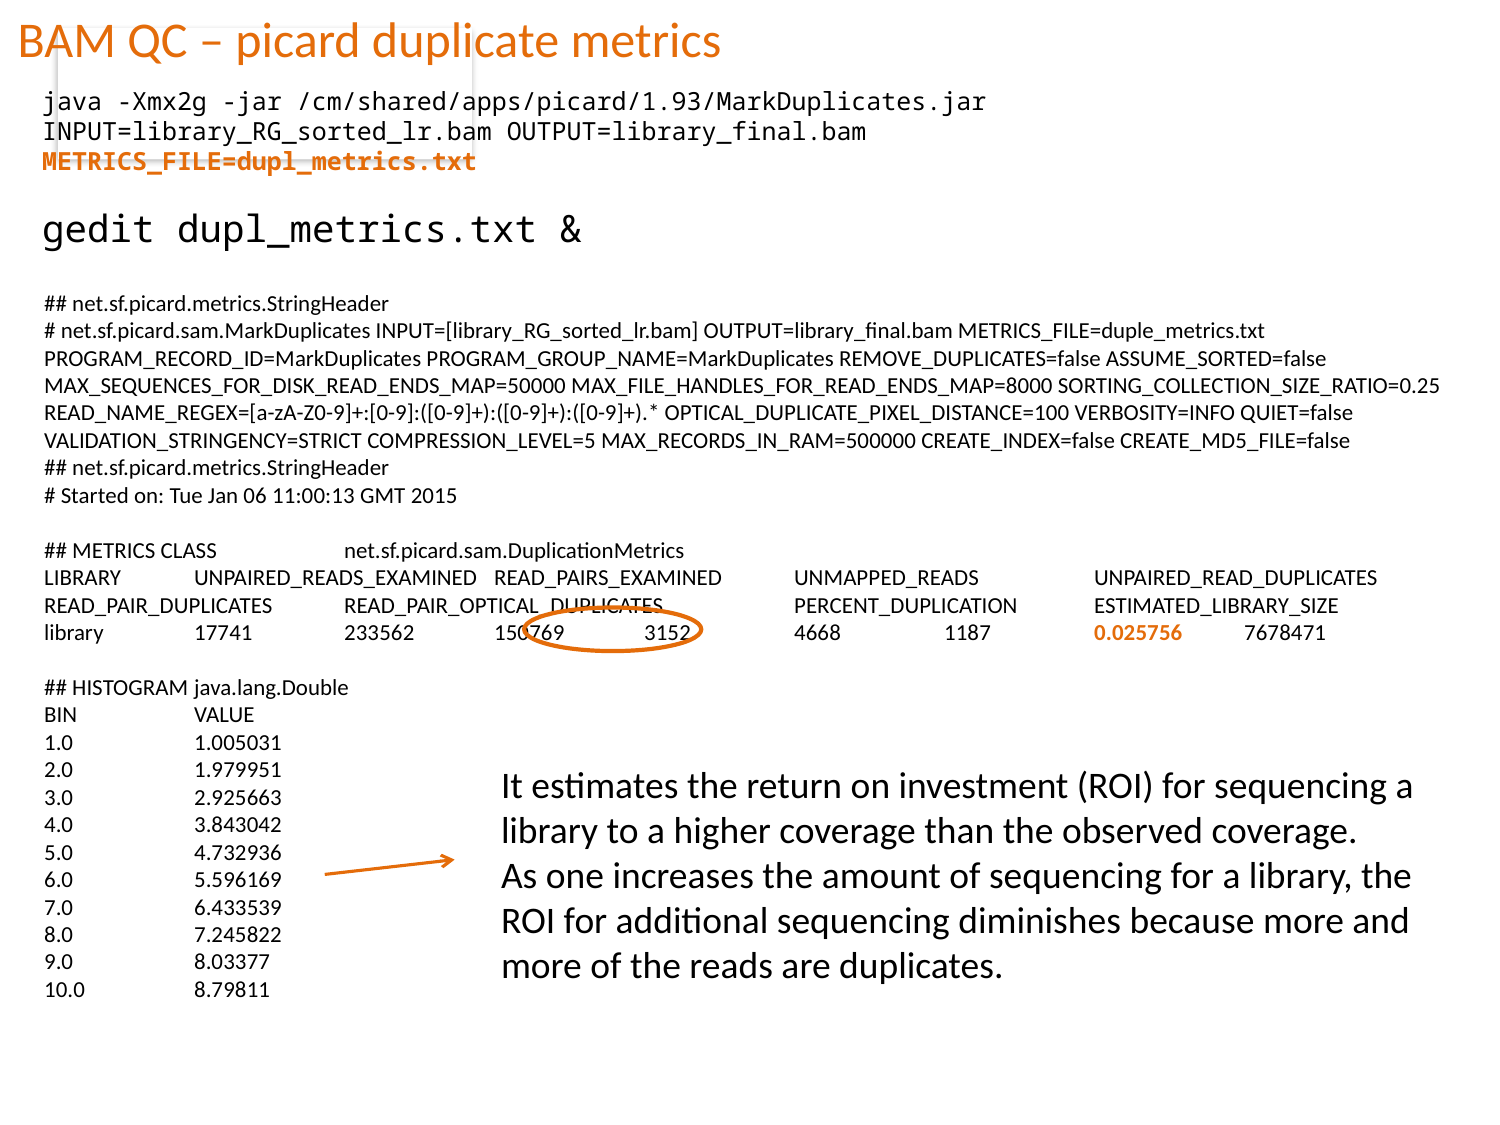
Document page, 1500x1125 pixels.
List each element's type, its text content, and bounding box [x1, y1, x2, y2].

text_box ## net.sf.picard.metrics.StringHeader # net.sf.picard.sam.MarkDuplicates INPUT=[library_RG_sorted_lr.bam] OUTPUT=library_final.bam METRICS_FILE=duple_metrics.txt PROGRAM_RECORD_ID=MarkDuplicates PROGRAM_GROUP_NAME=MarkDuplicates REMOVE_DUPLICATES=false ASSUME_SORTED=false MAX_SEQUENCES_FOR_DISK_READ_ENDS_MAP=50000 MAX_FILE_HANDLES_FOR_READ_ENDS_MAP=8000 SORTING_COLLECTION_SIZE_RATIO=0.25 READ_NAME_REGEX=[a-zA-Z0-9]+:[0-9]:([0-9]+):([0-9]+):([0-9]+).* OPTICAL_DUPLICATE_PIXEL_DISTANCE=100 VERBOSITY=INFO QUIET=false VALIDATION_STRINGENCY=STRICT COMPRESSION_LEVEL=5 MAX_RECORDS_IN_RAM=500000 CREATE_INDEX=false CREATE_MD5_FILE=false ## net.sf.picard.metrics.StringHeader # Started on: Tue Jan 06 11:00:13 GMT 2015 ## METRICS CLASS net.sf.picard.sam.DuplicationMetrics LIBRARY UNPAIRED_READS_EXAMINED READ_PAIRS_EXAMINED UNMAPPED_READS UNPAIRED_READ_DUPLICATES READ_PAIR_DUPLICATES READ_PAIR_OPTICAL_DUPLICATES PERCENT_DUPLICATION ESTIMATED_LIBRARY_SIZE library 17741 233562 150769 3152 4668 1187 0.025756 7678471 ## HISTOGRAM java.lang.Double BIN VALUE 1.0 1.005031 2.0 1.979951 3.0 2.925663 4.0 3.843042 5.0 4.732936 6.0 5.596169 7.0 6.433539 8.0 7.245822 9.0 8.03377 10.0 8.79811 [29, 280, 1474, 1010]
text_box java -Xmx2g -jar /cm/shared/apps/picard/1.93/MarkDuplicates.jar INPUT=library_RG_sorted_lr.bam OUTPUT=library_final.bam METRICS_FILE=dupl_metrics.txt gedit dupl_metrics.txt & [27, 78, 1279, 258]
text_box It estimates the return on investment (ROI) for sequencing a library to a higher coverage than the observed coverage. As one increases the amount of sequencing for a library, the ROI for additional sequencing diminishes because more and more of the reads are duplicates. [486, 753, 1447, 993]
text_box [324, 859, 455, 875]
text_box BAM QC – picard duplicate metrics [3, 0, 737, 75]
text_box [522, 605, 704, 654]
